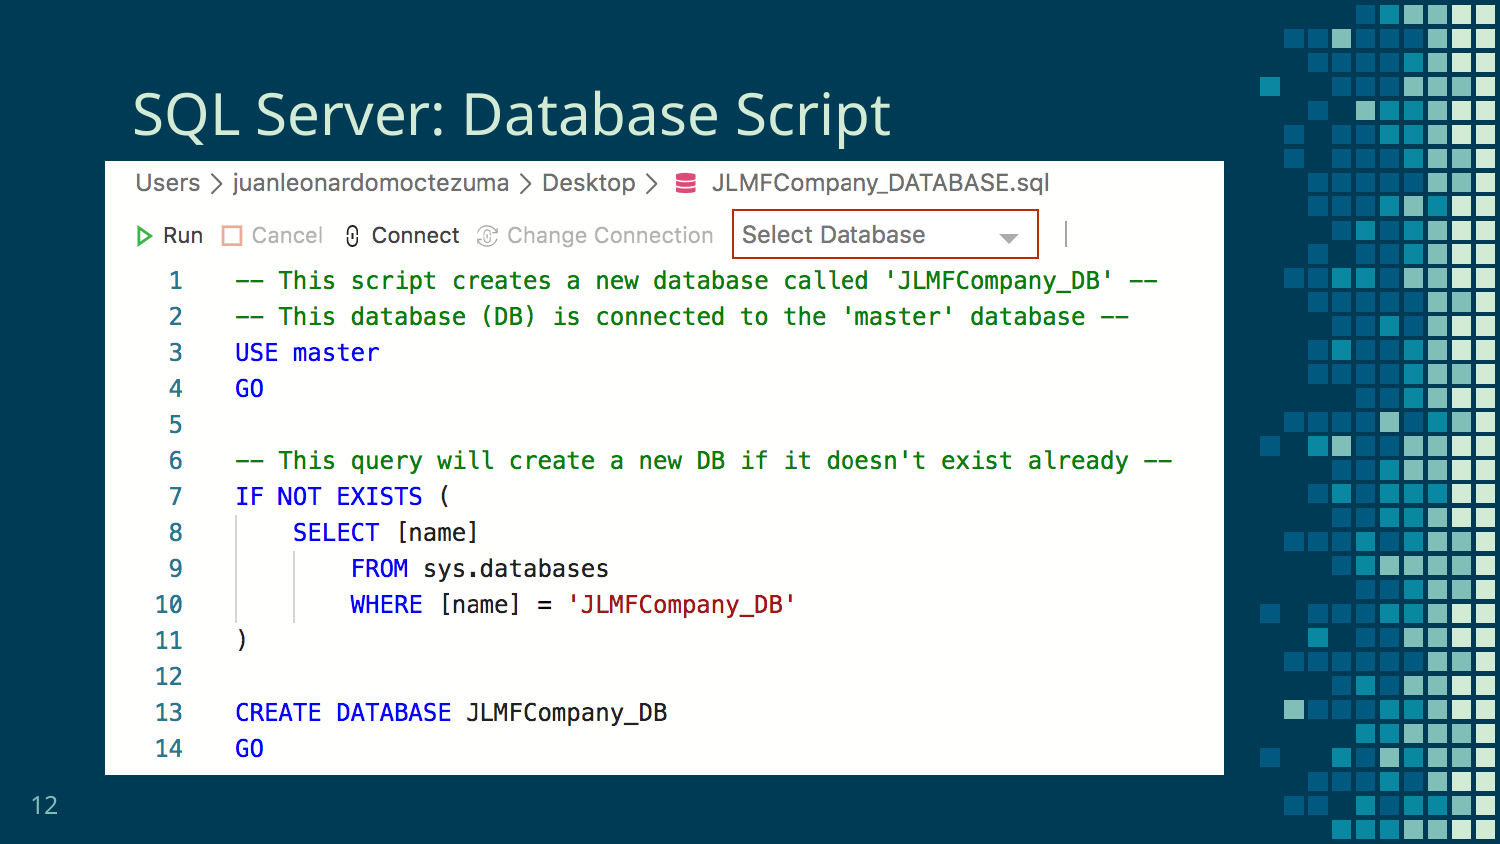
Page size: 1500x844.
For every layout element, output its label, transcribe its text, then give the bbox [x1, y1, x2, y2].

slide_number 12 [15, 774, 105, 839]
picture [106, 162, 1223, 774]
title SQL Server: Database Script [117, 21, 1372, 162]
